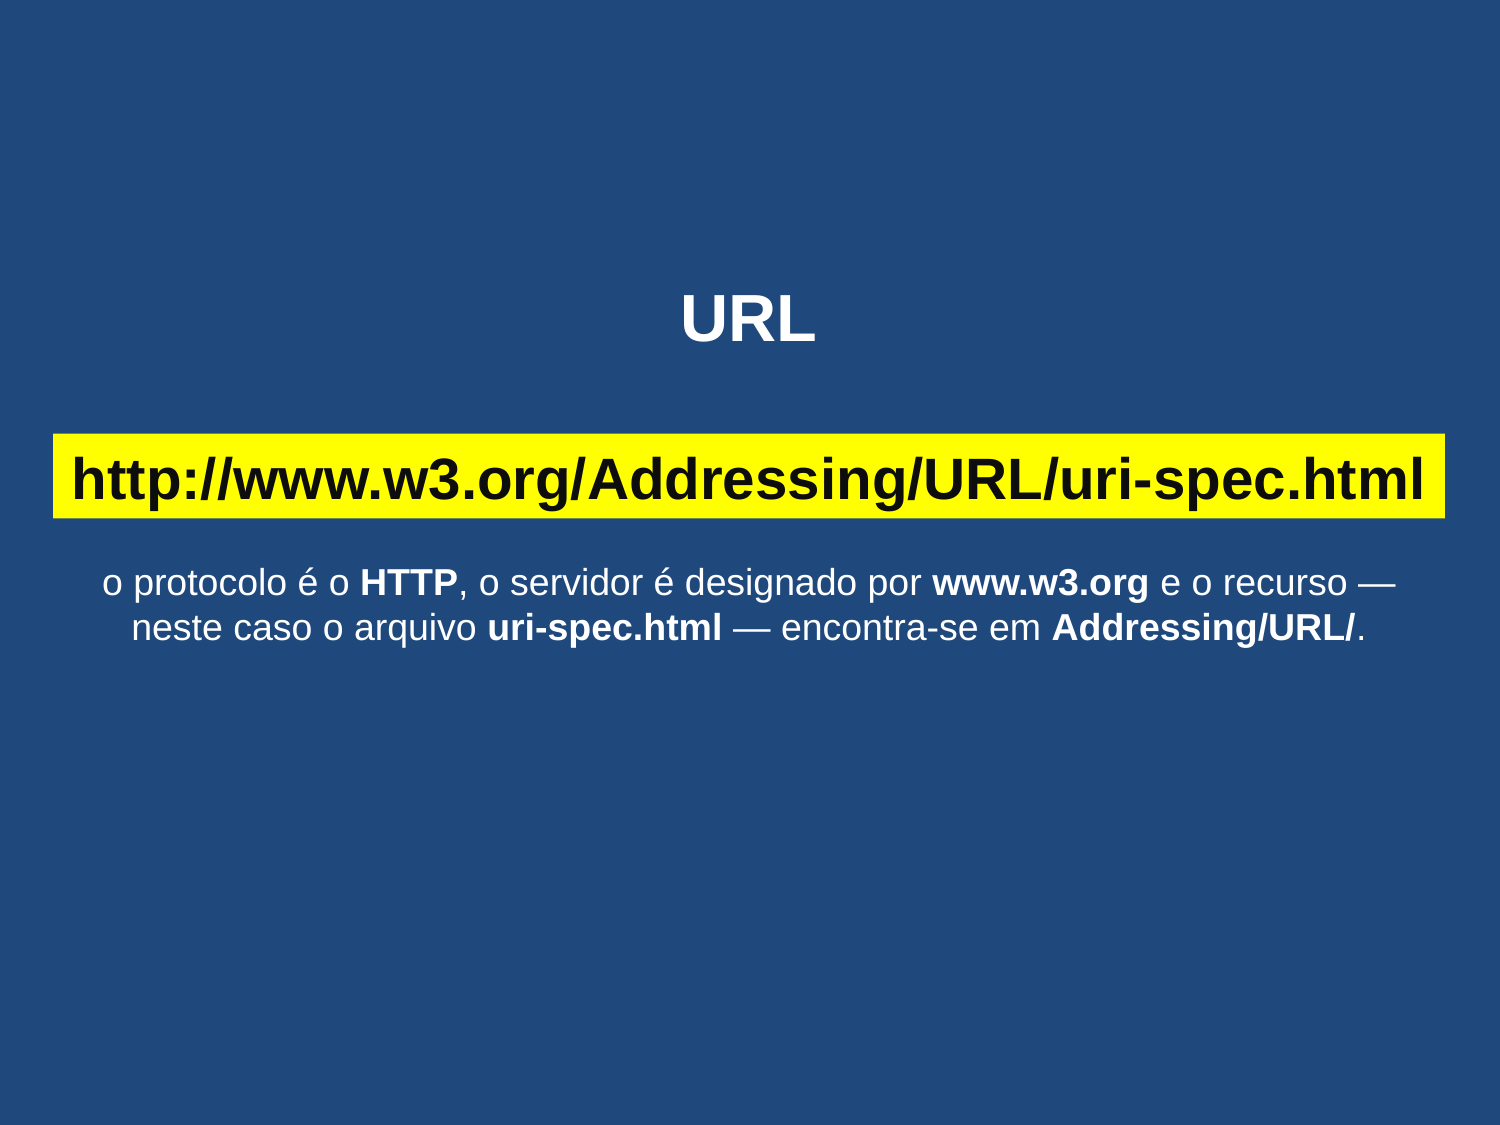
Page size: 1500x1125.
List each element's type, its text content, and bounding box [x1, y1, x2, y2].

text_box URL [665, 267, 833, 362]
text_box o protocolo é o HTTP, o servidor é designado por www.w3.org e o recurso — neste caso o arquivo uri-spec.html — encontra-se em Addressing/URL/. [53, 550, 1445, 656]
text_box http://www.w3.org/Addressing/URL/uri-spec.html [53, 433, 1445, 519]
